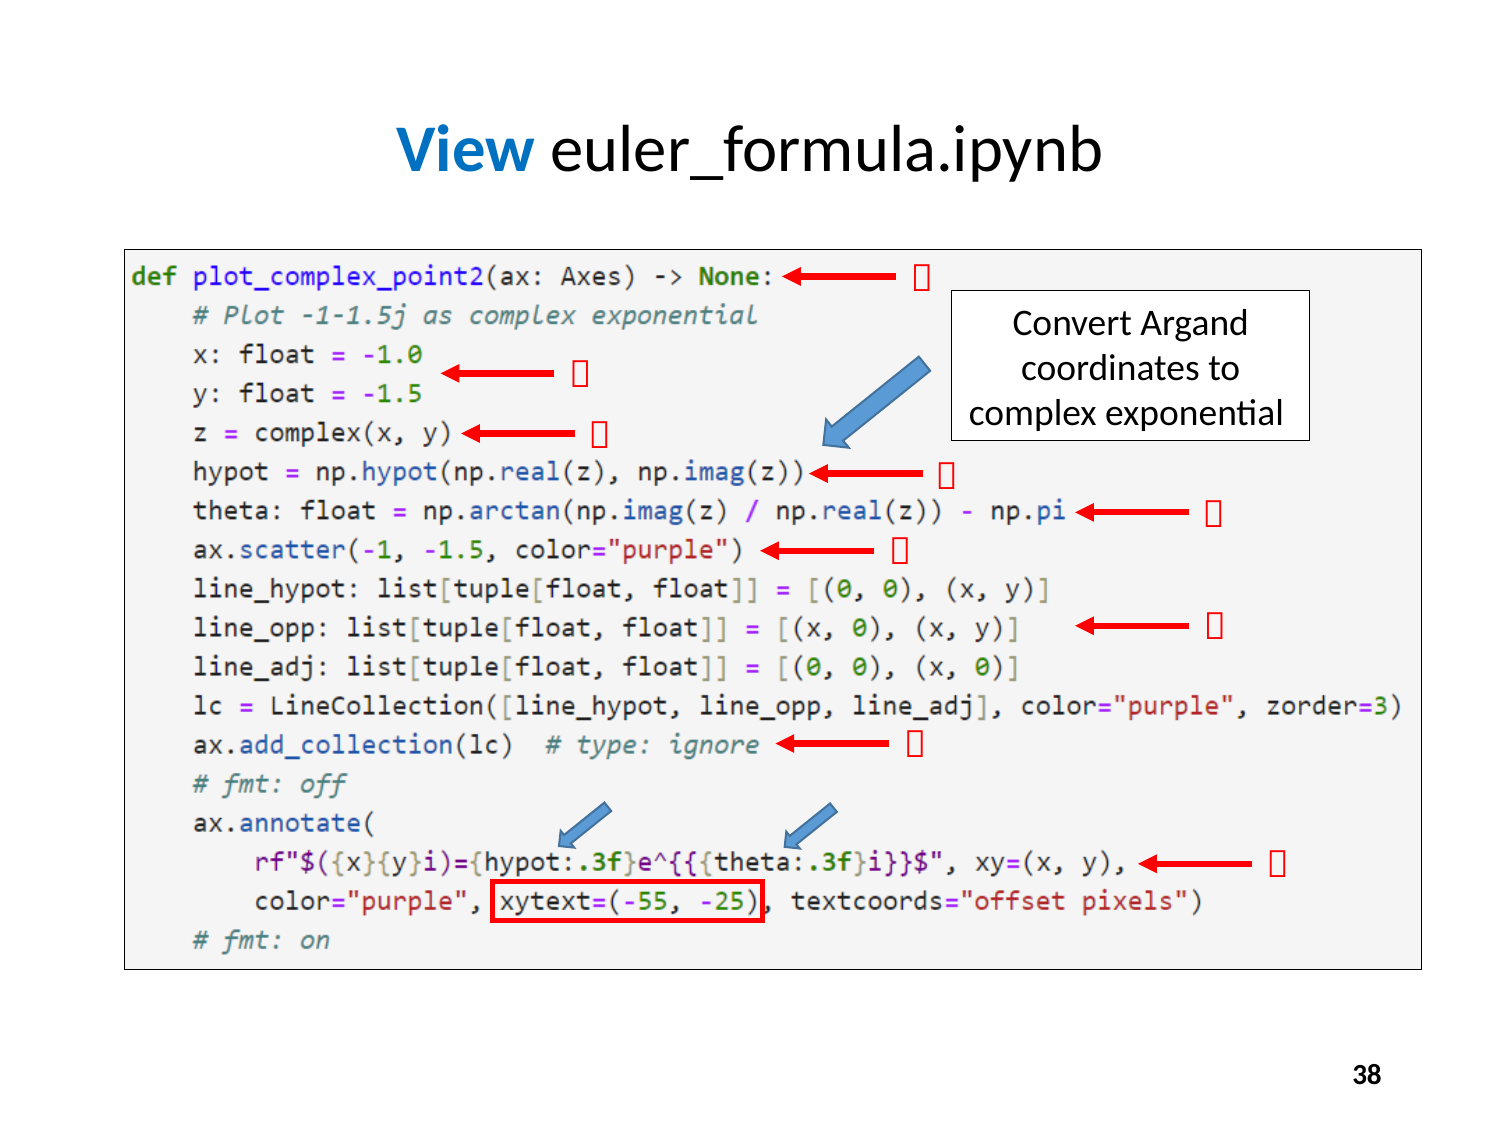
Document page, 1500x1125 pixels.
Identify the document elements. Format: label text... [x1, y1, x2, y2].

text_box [808, 290, 1310, 442]
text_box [461, 403, 637, 464]
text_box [760, 519, 937, 581]
picture [124, 249, 1422, 970]
slide_number 38 [1059, 1042, 1397, 1103]
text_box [782, 246, 959, 307]
text_box View euler_formula.ipynb [103, 59, 1397, 241]
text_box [1138, 832, 1315, 894]
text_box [775, 712, 953, 774]
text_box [440, 343, 618, 404]
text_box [1075, 482, 1251, 544]
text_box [808, 445, 984, 506]
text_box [1075, 594, 1252, 656]
